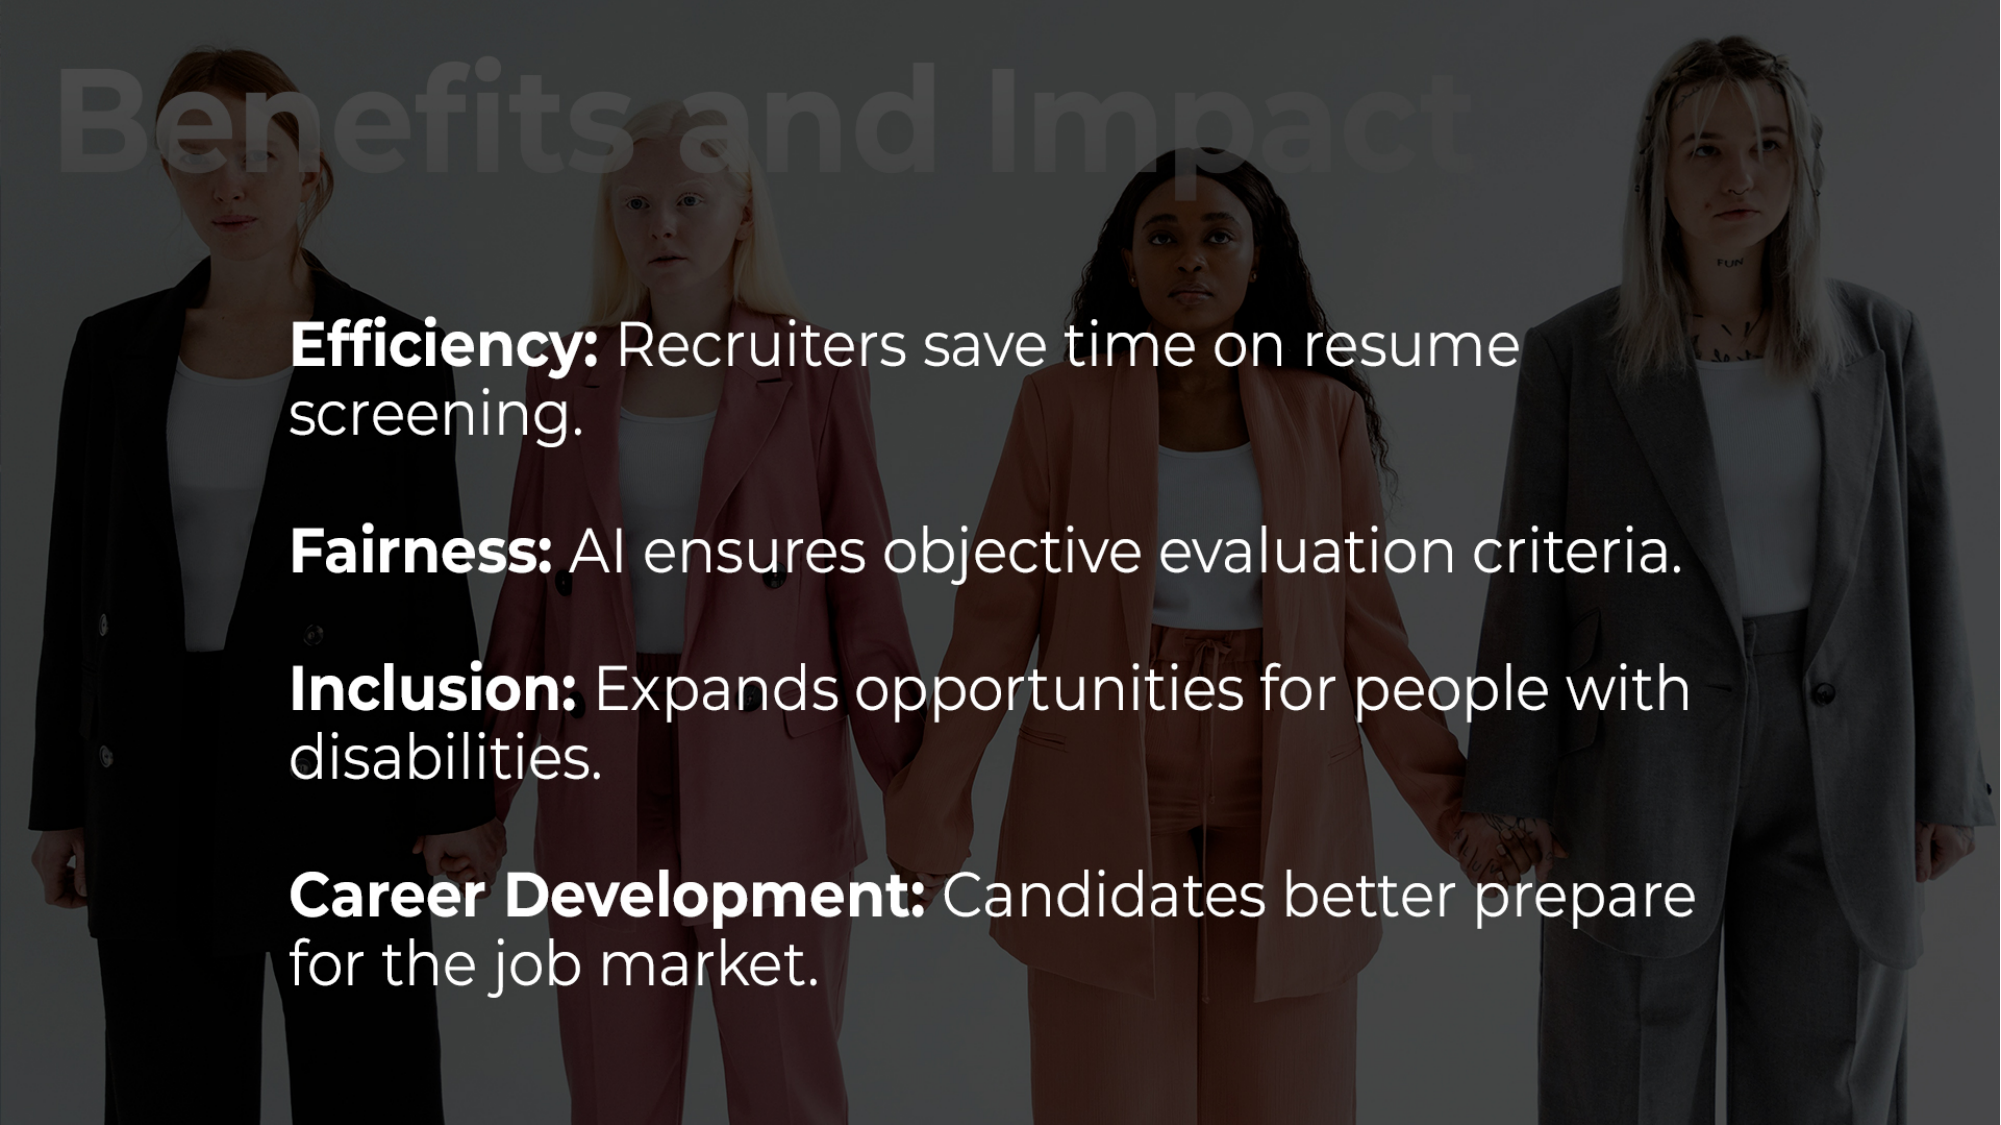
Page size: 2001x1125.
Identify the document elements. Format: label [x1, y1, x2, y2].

list [0, 0, 2000, 1125]
